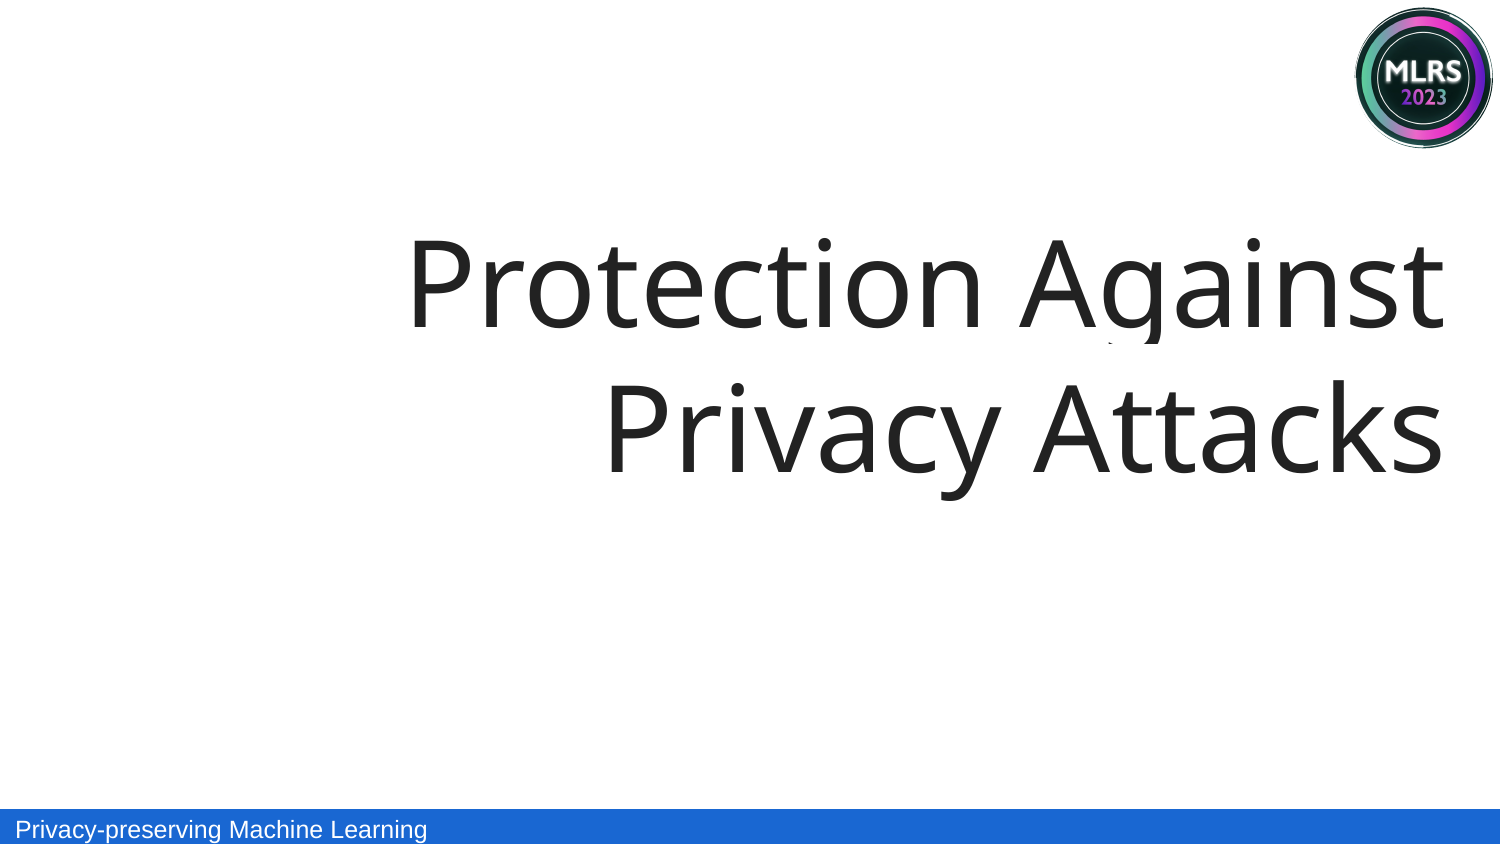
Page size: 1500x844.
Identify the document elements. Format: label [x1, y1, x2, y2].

picture [1354, 7, 1493, 149]
text_box [43, 190, 1462, 514]
